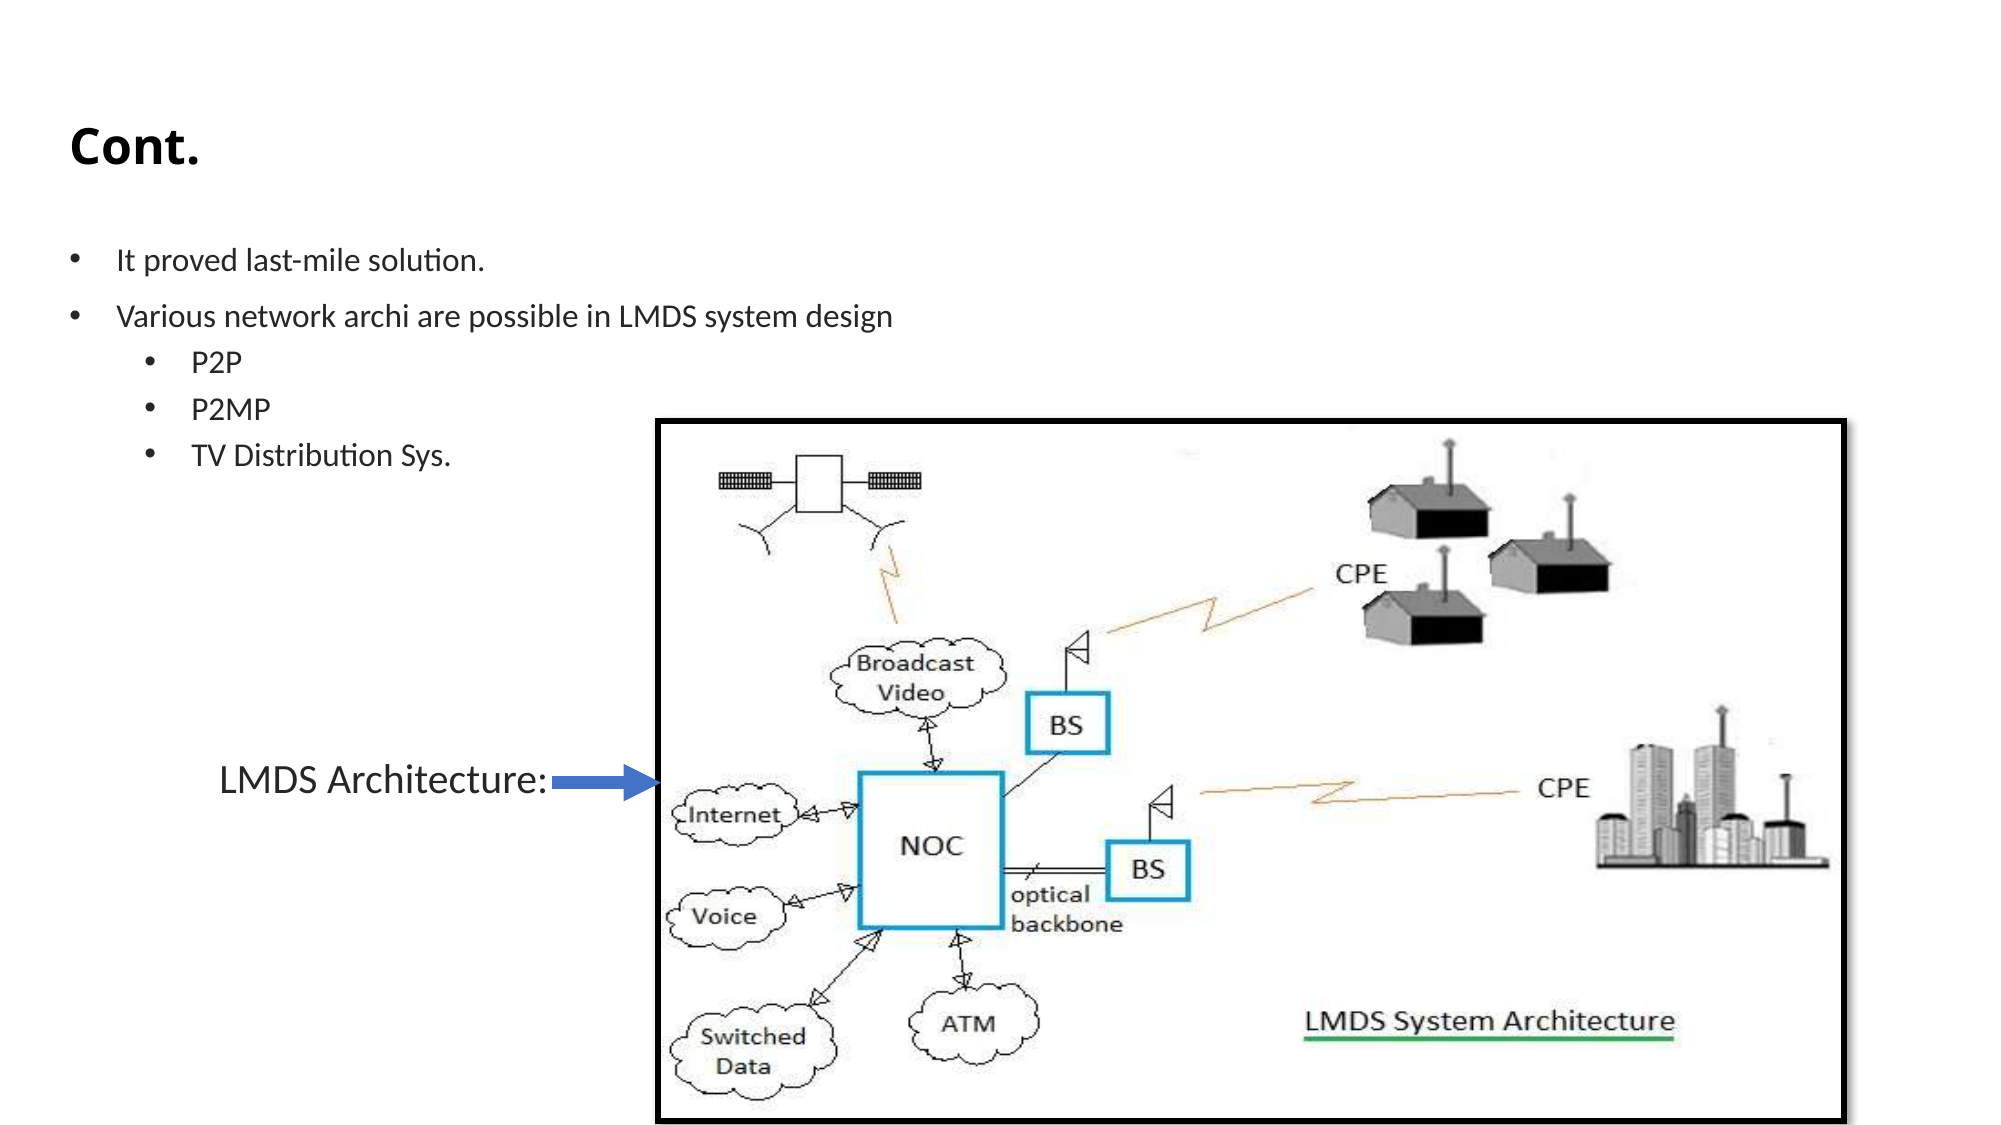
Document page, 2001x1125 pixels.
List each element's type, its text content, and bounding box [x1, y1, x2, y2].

picture [661, 424, 1842, 1118]
list It proved last-mile solution. Various network archi are possible in LMDS system design P2P P2MP TV Distribution Sys. LMDS Architecture: [54, 234, 1862, 1125]
title Cont. [54, 30, 1862, 183]
